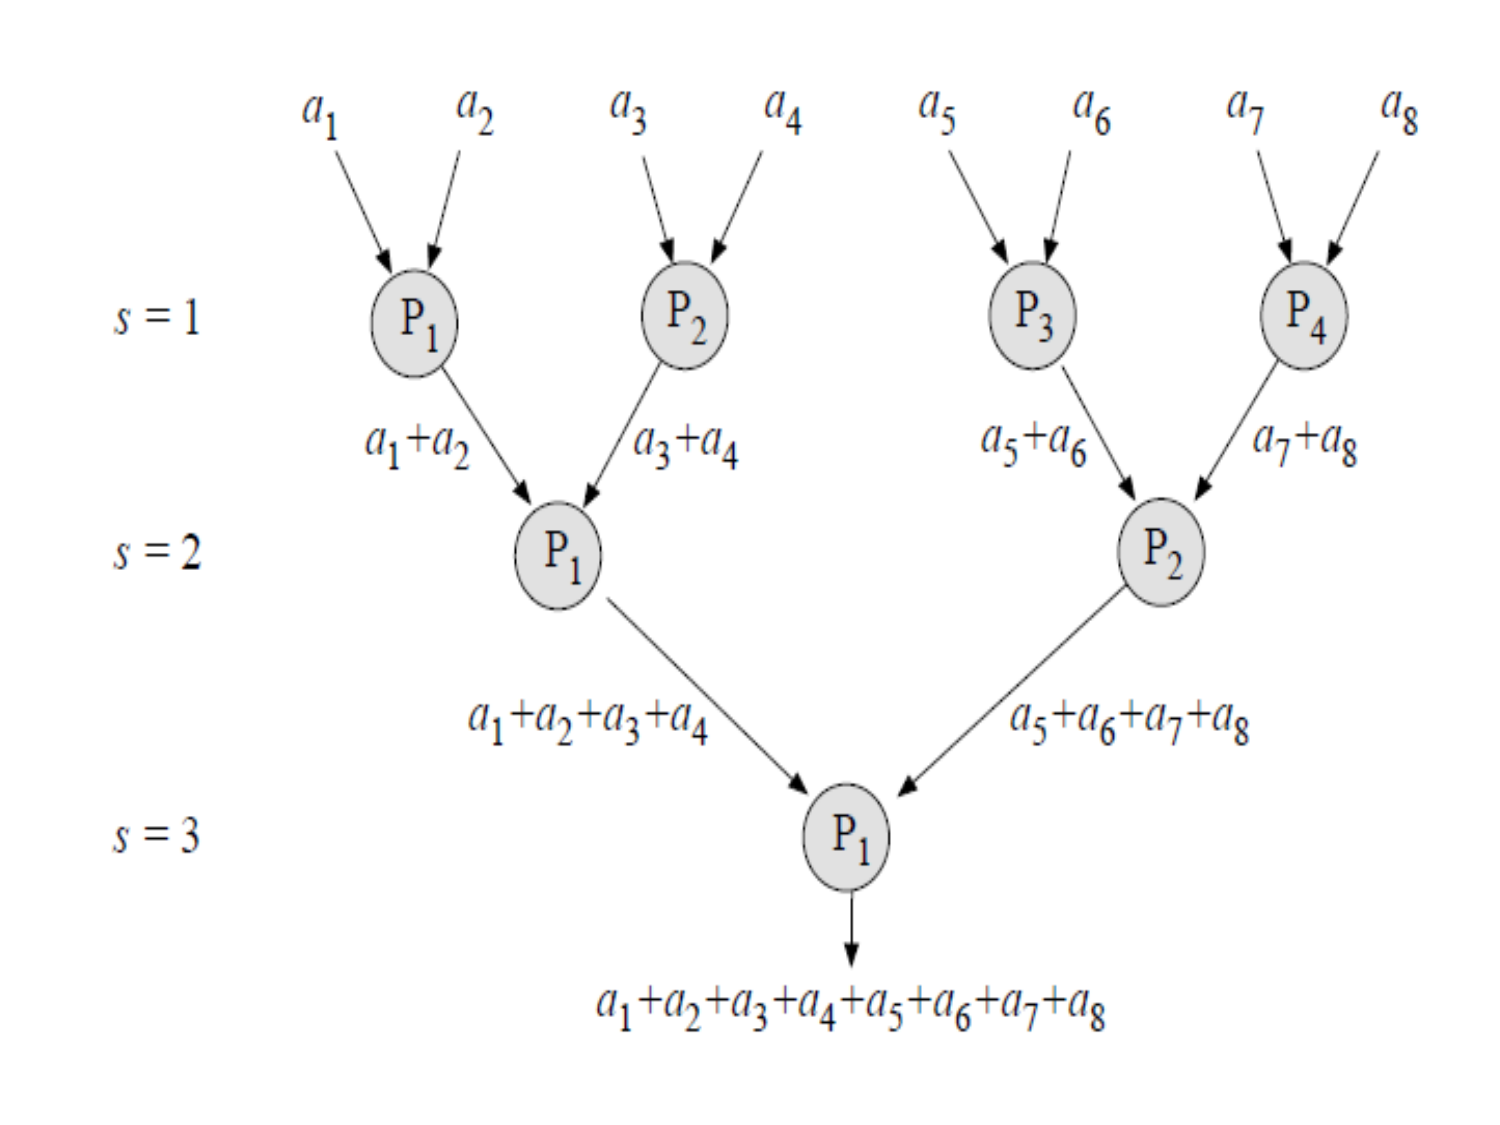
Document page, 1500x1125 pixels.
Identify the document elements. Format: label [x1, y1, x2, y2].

picture [79, 48, 1446, 1051]
